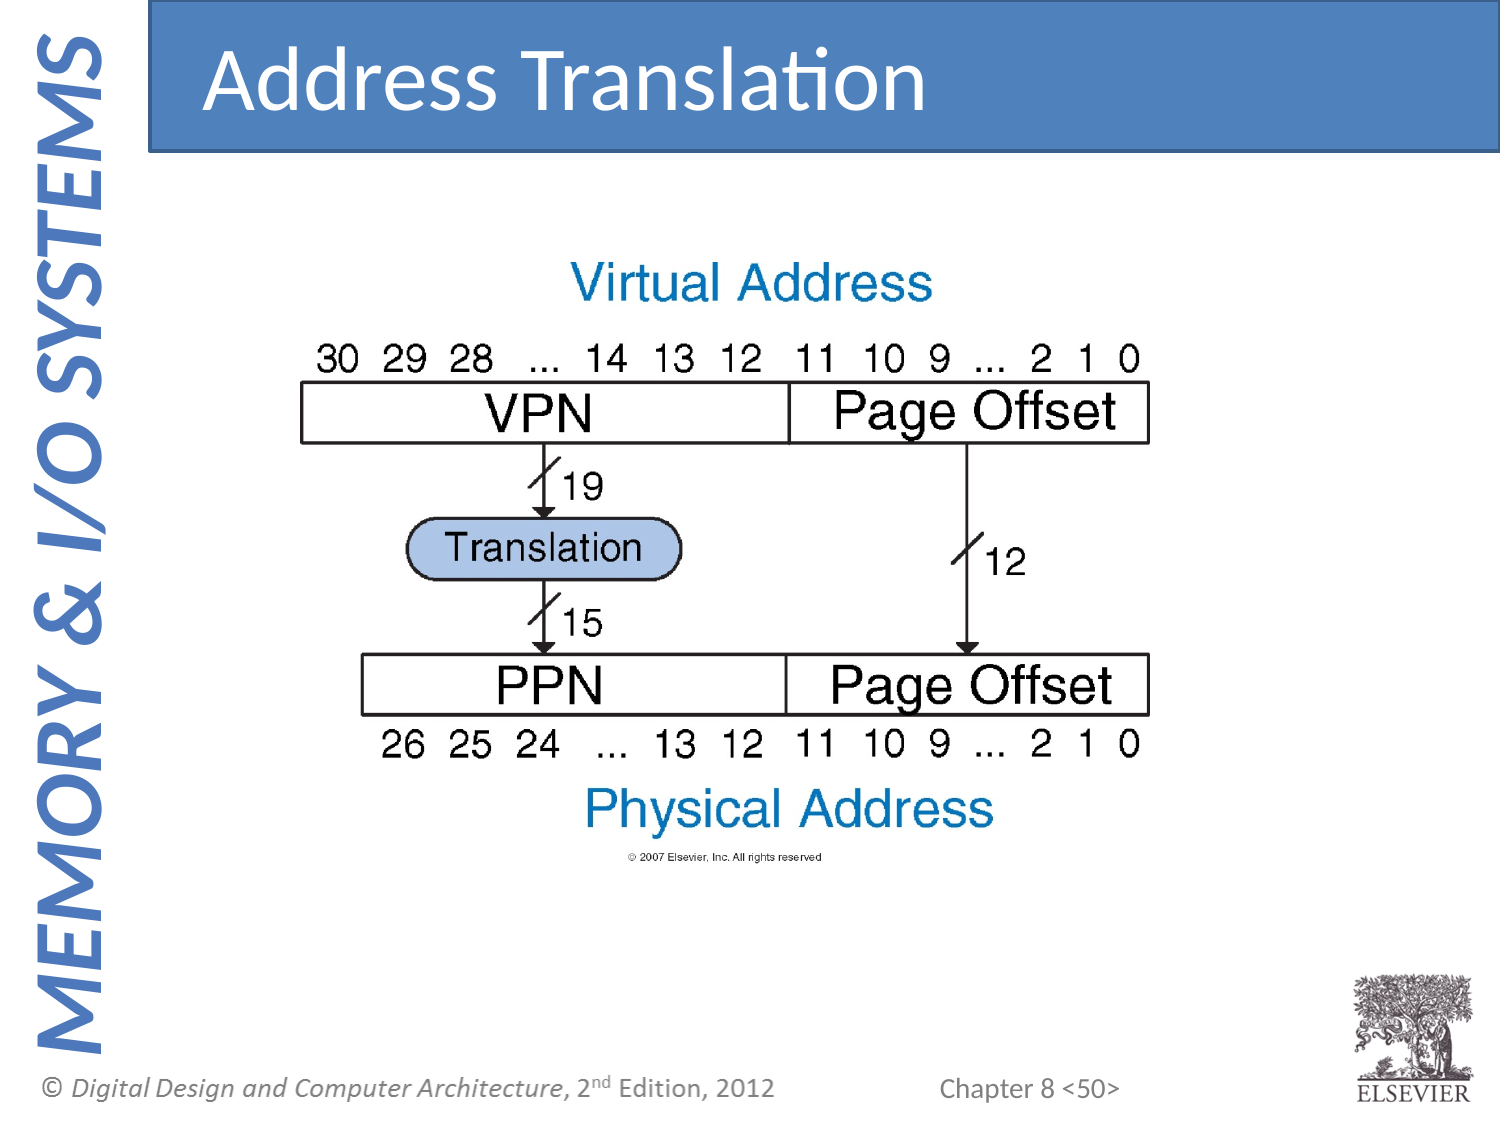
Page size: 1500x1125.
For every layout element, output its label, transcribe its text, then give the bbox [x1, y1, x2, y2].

picture [0, 141, 1500, 231]
picture [0, 233, 1500, 1125]
text_box Address Translation [187, 11, 1488, 136]
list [299, 262, 1150, 864]
picture [0, 0, 148, 140]
